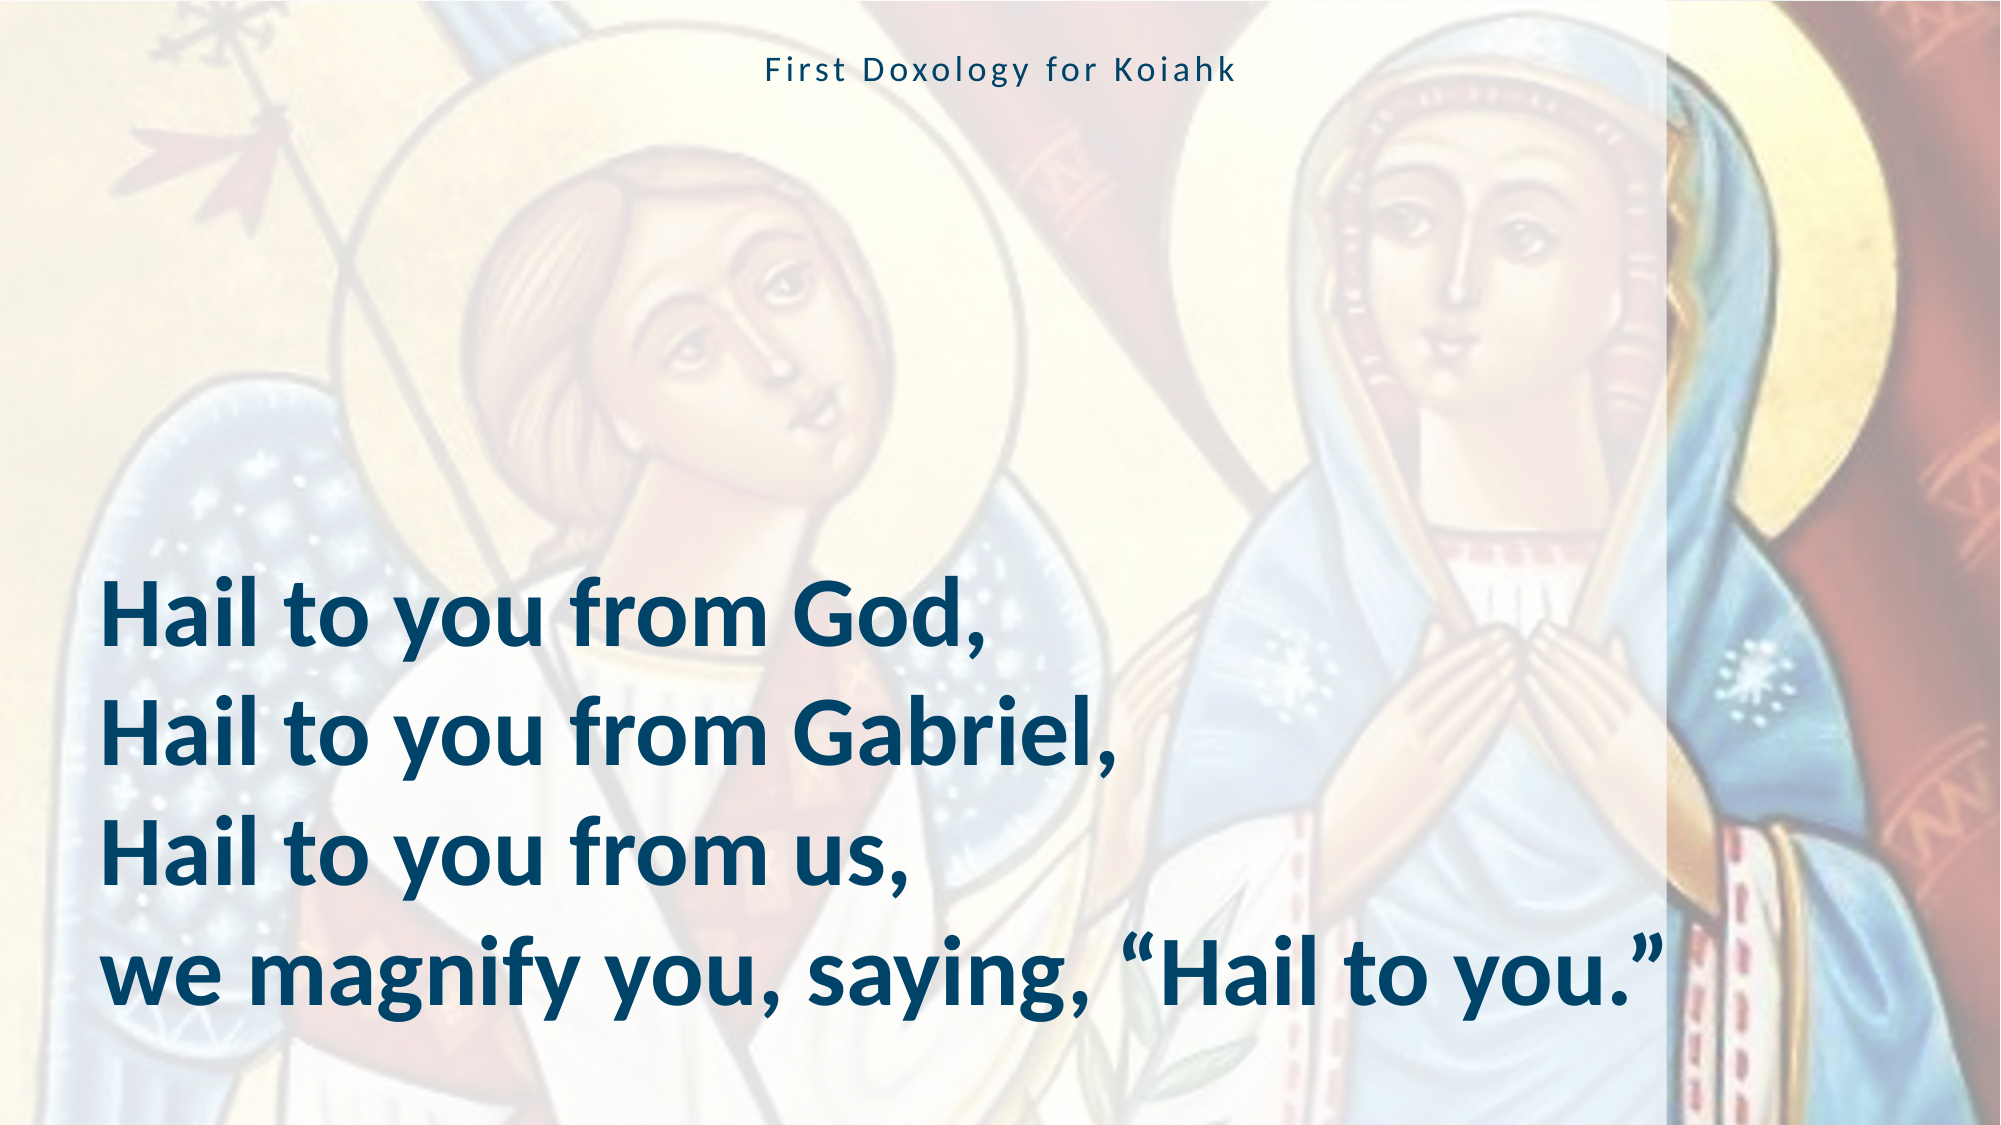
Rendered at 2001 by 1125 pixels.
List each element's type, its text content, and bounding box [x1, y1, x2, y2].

text_box Hail to you from God, Hail to you from Gabriel, Hail to you from us, we magnify you, saying, “Hail to you.” [99, 545, 1700, 1026]
text_box [0, 178, 1669, 1125]
text_box First Doxology for Koiahk [0, 0, 2000, 178]
